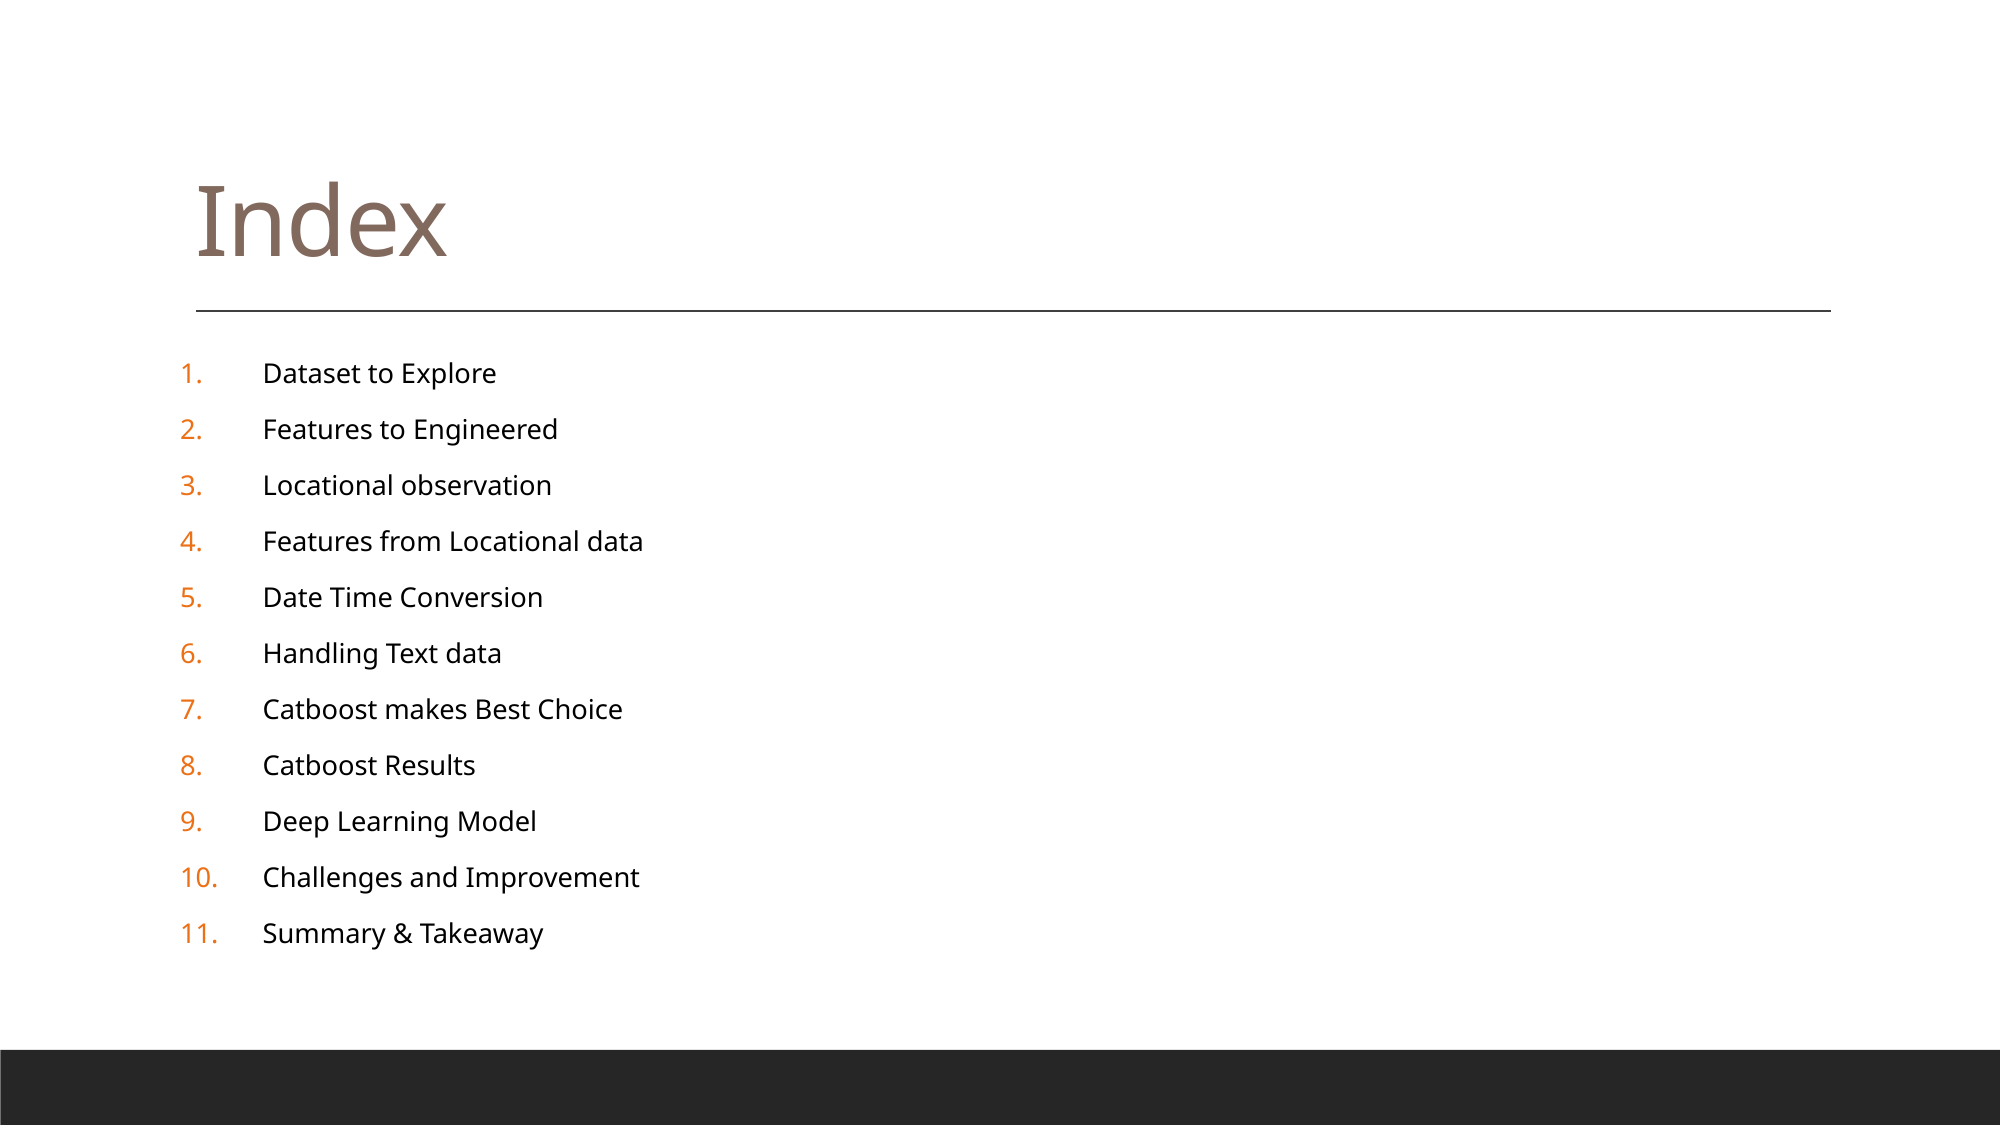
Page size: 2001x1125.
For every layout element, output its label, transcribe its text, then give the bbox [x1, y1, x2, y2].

list Dataset to Explore Features to Engineered Locational observation Features from Locational data Date Time Conversion Handling Text data Catboost makes Best Choice Catboost Results Deep Learning Model Challenges and Improvement Summary & Takeaway [180, 345, 1830, 963]
title Index [180, 47, 1830, 285]
